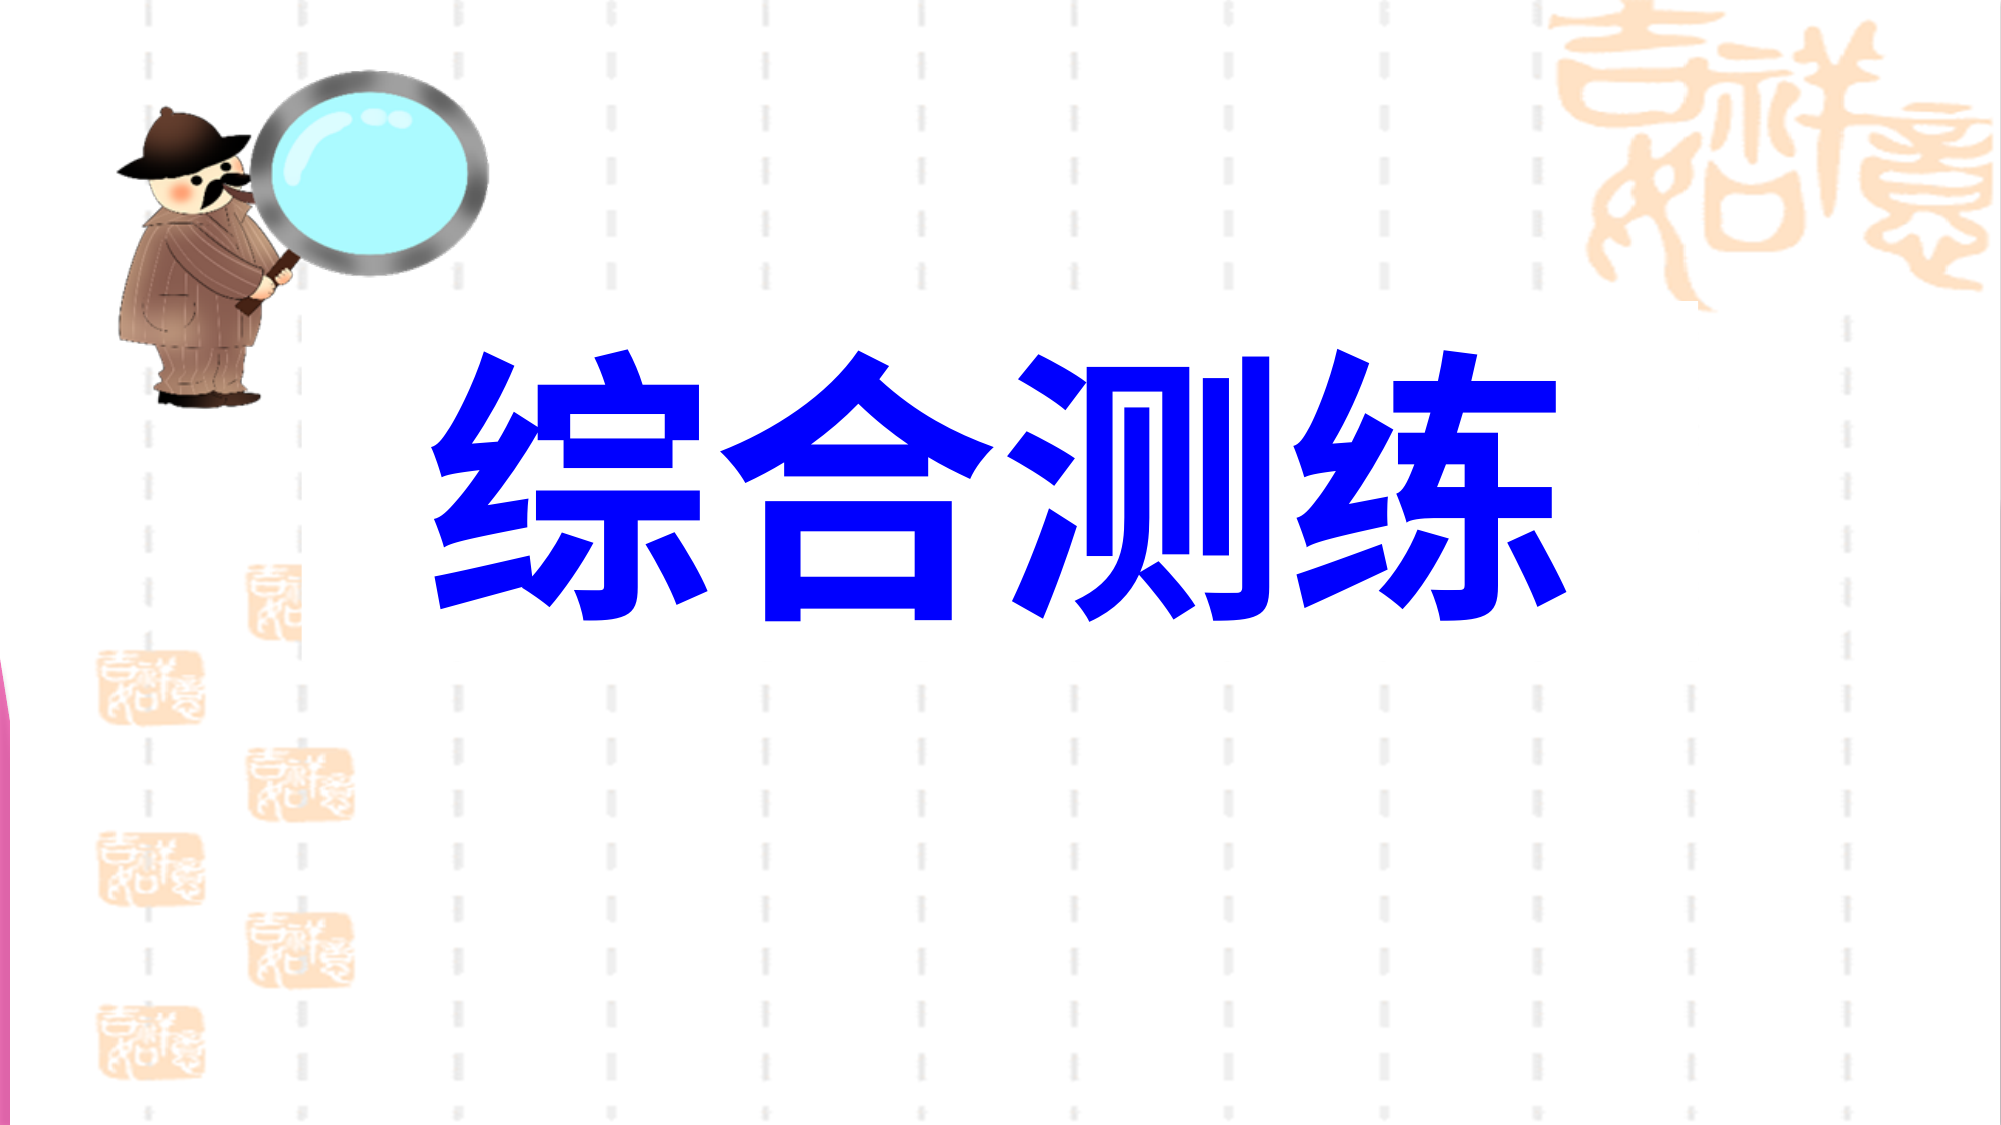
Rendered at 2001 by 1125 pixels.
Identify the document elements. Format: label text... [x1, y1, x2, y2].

text_box 综合测练 [300, 300, 1700, 663]
picture [10, 0, 2000, 1125]
